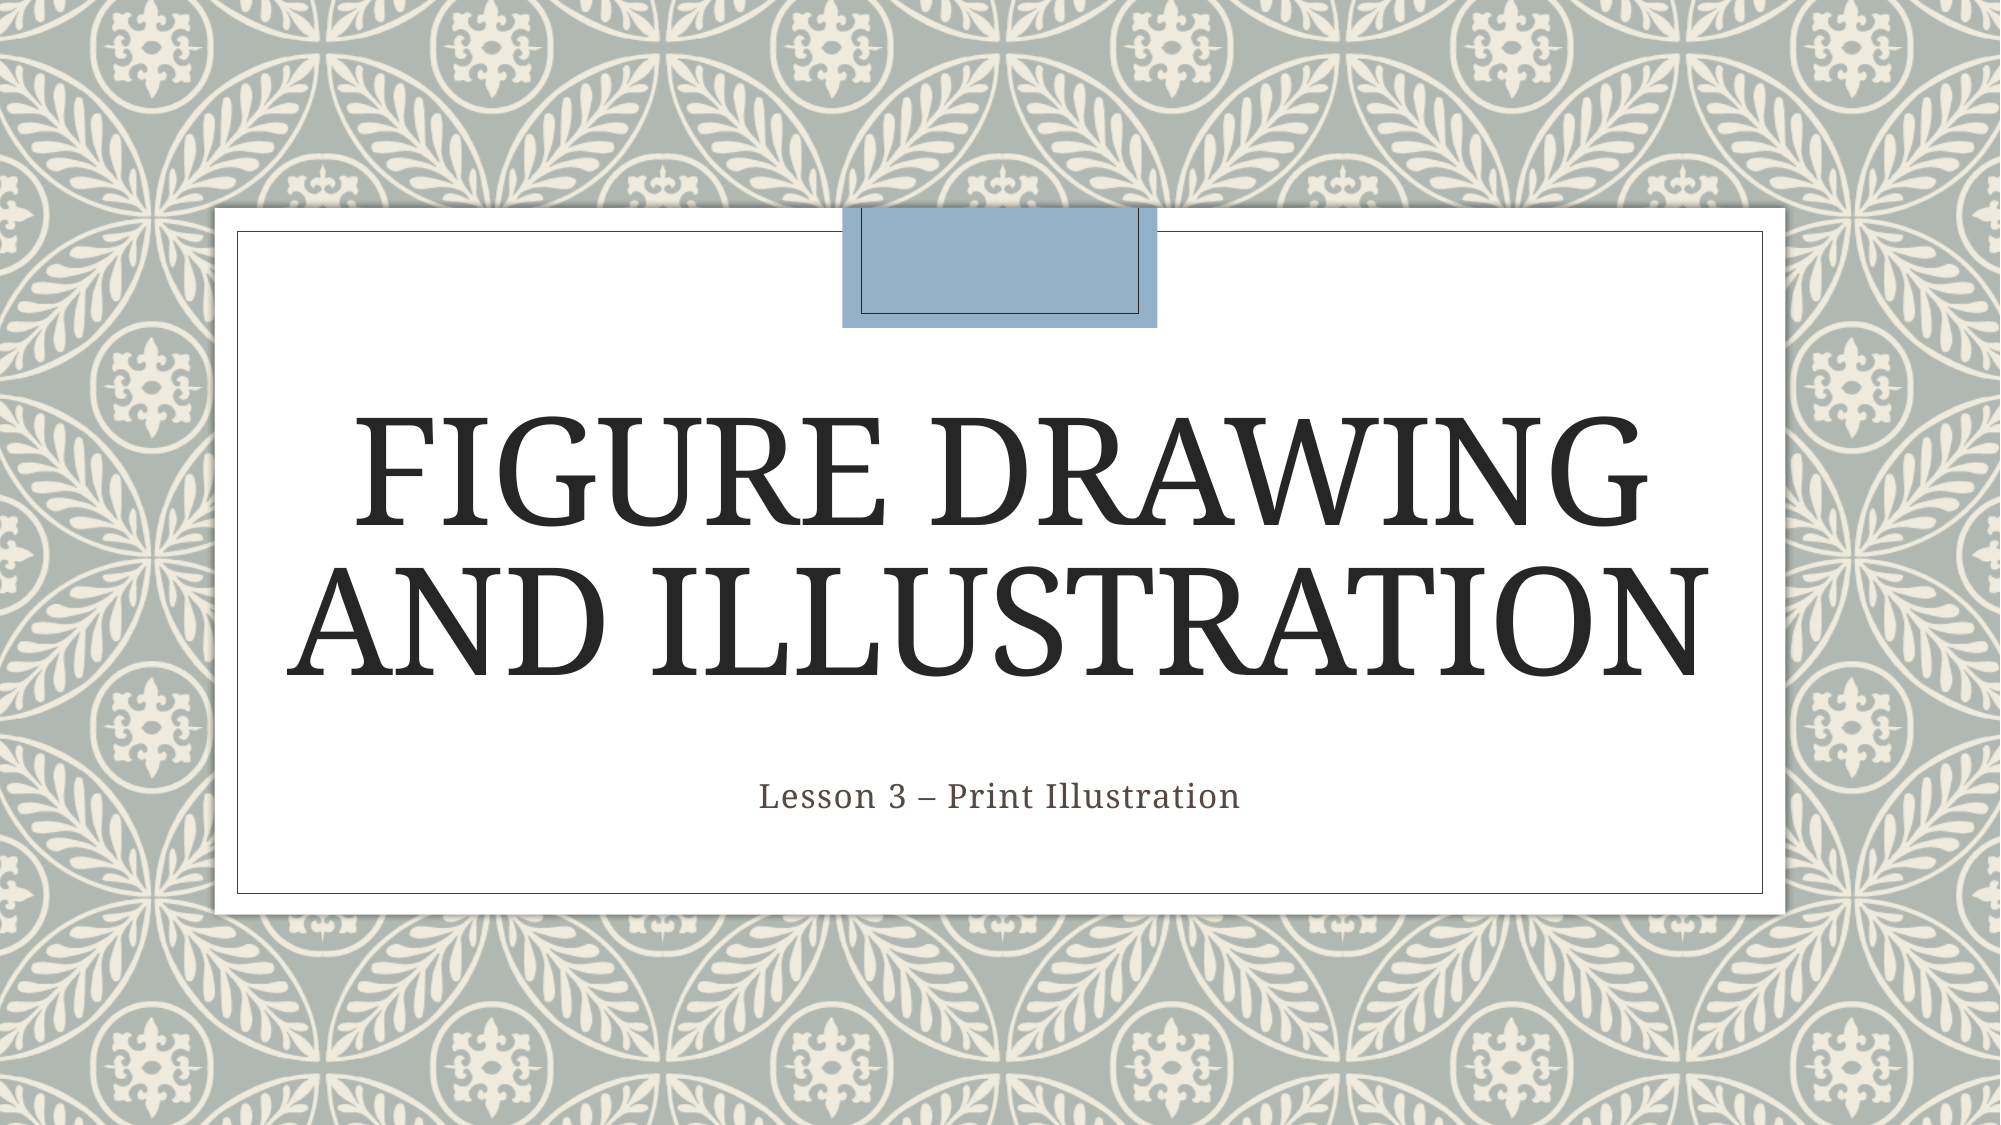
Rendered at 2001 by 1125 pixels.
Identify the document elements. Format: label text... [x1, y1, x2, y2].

title Figure Drawing and Illustration [256, 343, 1744, 768]
subtitle Lesson 3 – Print Illustration [256, 768, 1745, 844]
